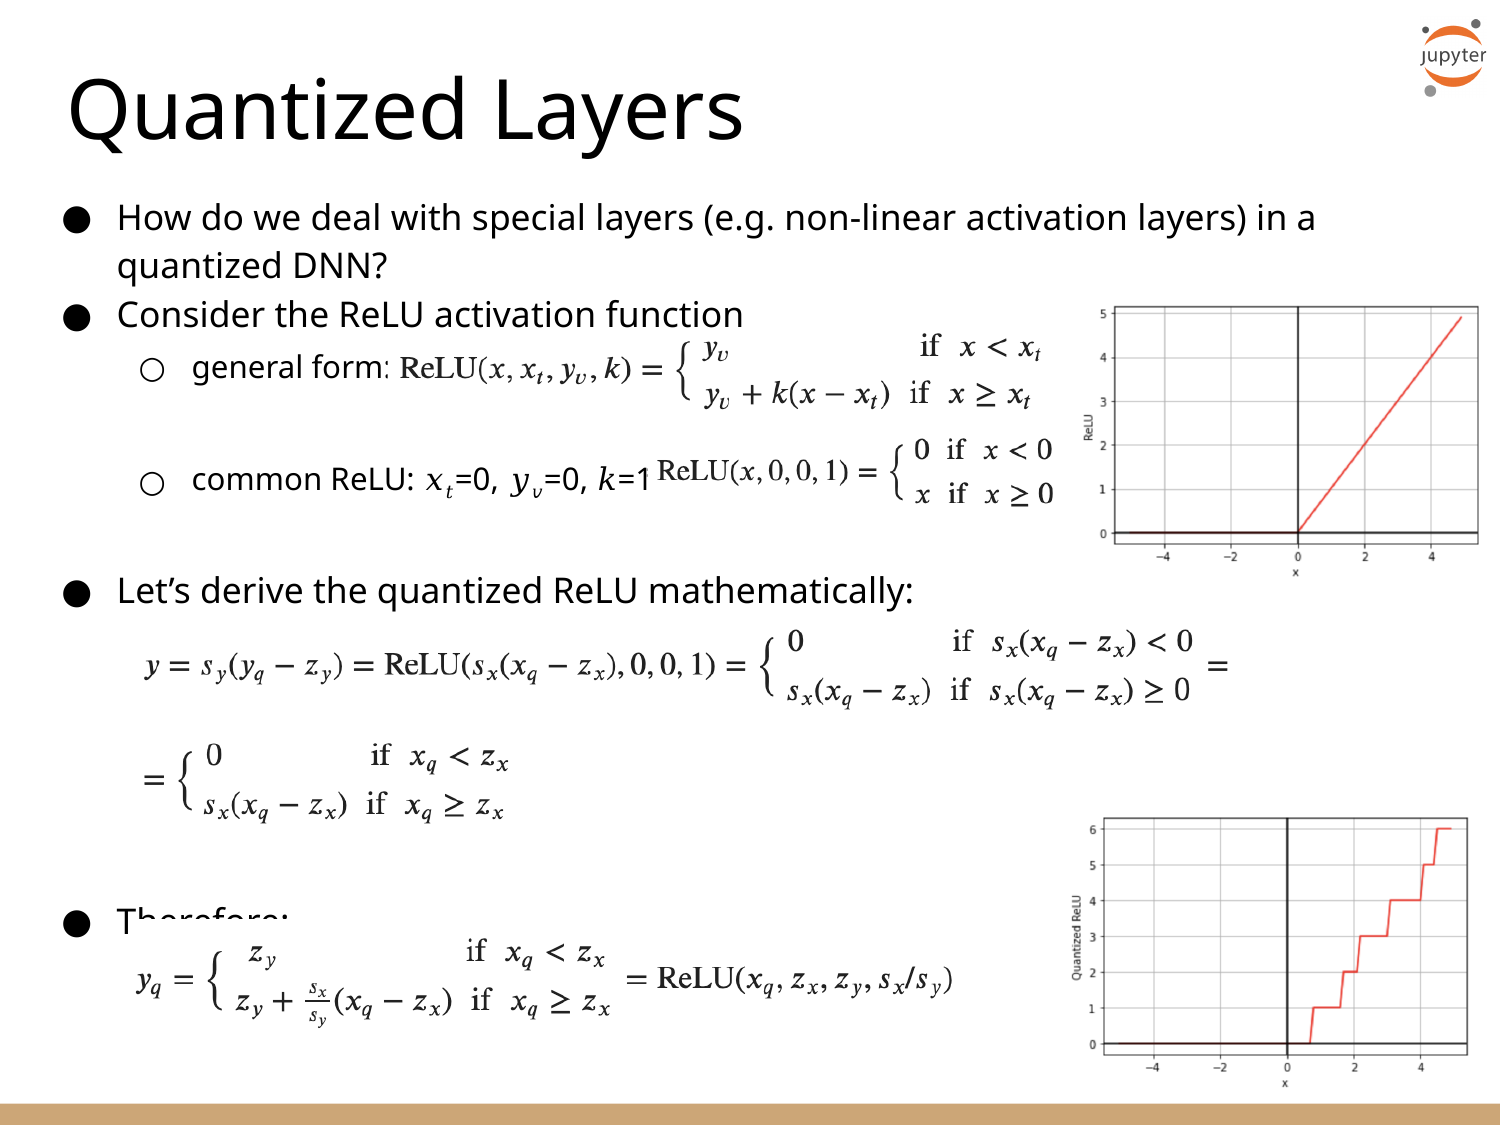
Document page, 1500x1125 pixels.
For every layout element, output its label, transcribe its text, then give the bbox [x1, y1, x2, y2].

picture [130, 618, 1474, 1092]
picture [387, 300, 1489, 584]
picture [1419, 16, 1488, 98]
list How do we deal with special layers (e.g. non-linear activation layers) in a quantized DNN? Consider the ReLU activation function general form: common ReLU: 𝑥𝑡=0, 𝑦𝑣=0, 𝑘=1 Let’s derive the quantized ReLU mathematically: Therefore: [26, 173, 1474, 1031]
title Quantized Layers [51, 69, 1449, 172]
picture [130, 919, 966, 1033]
